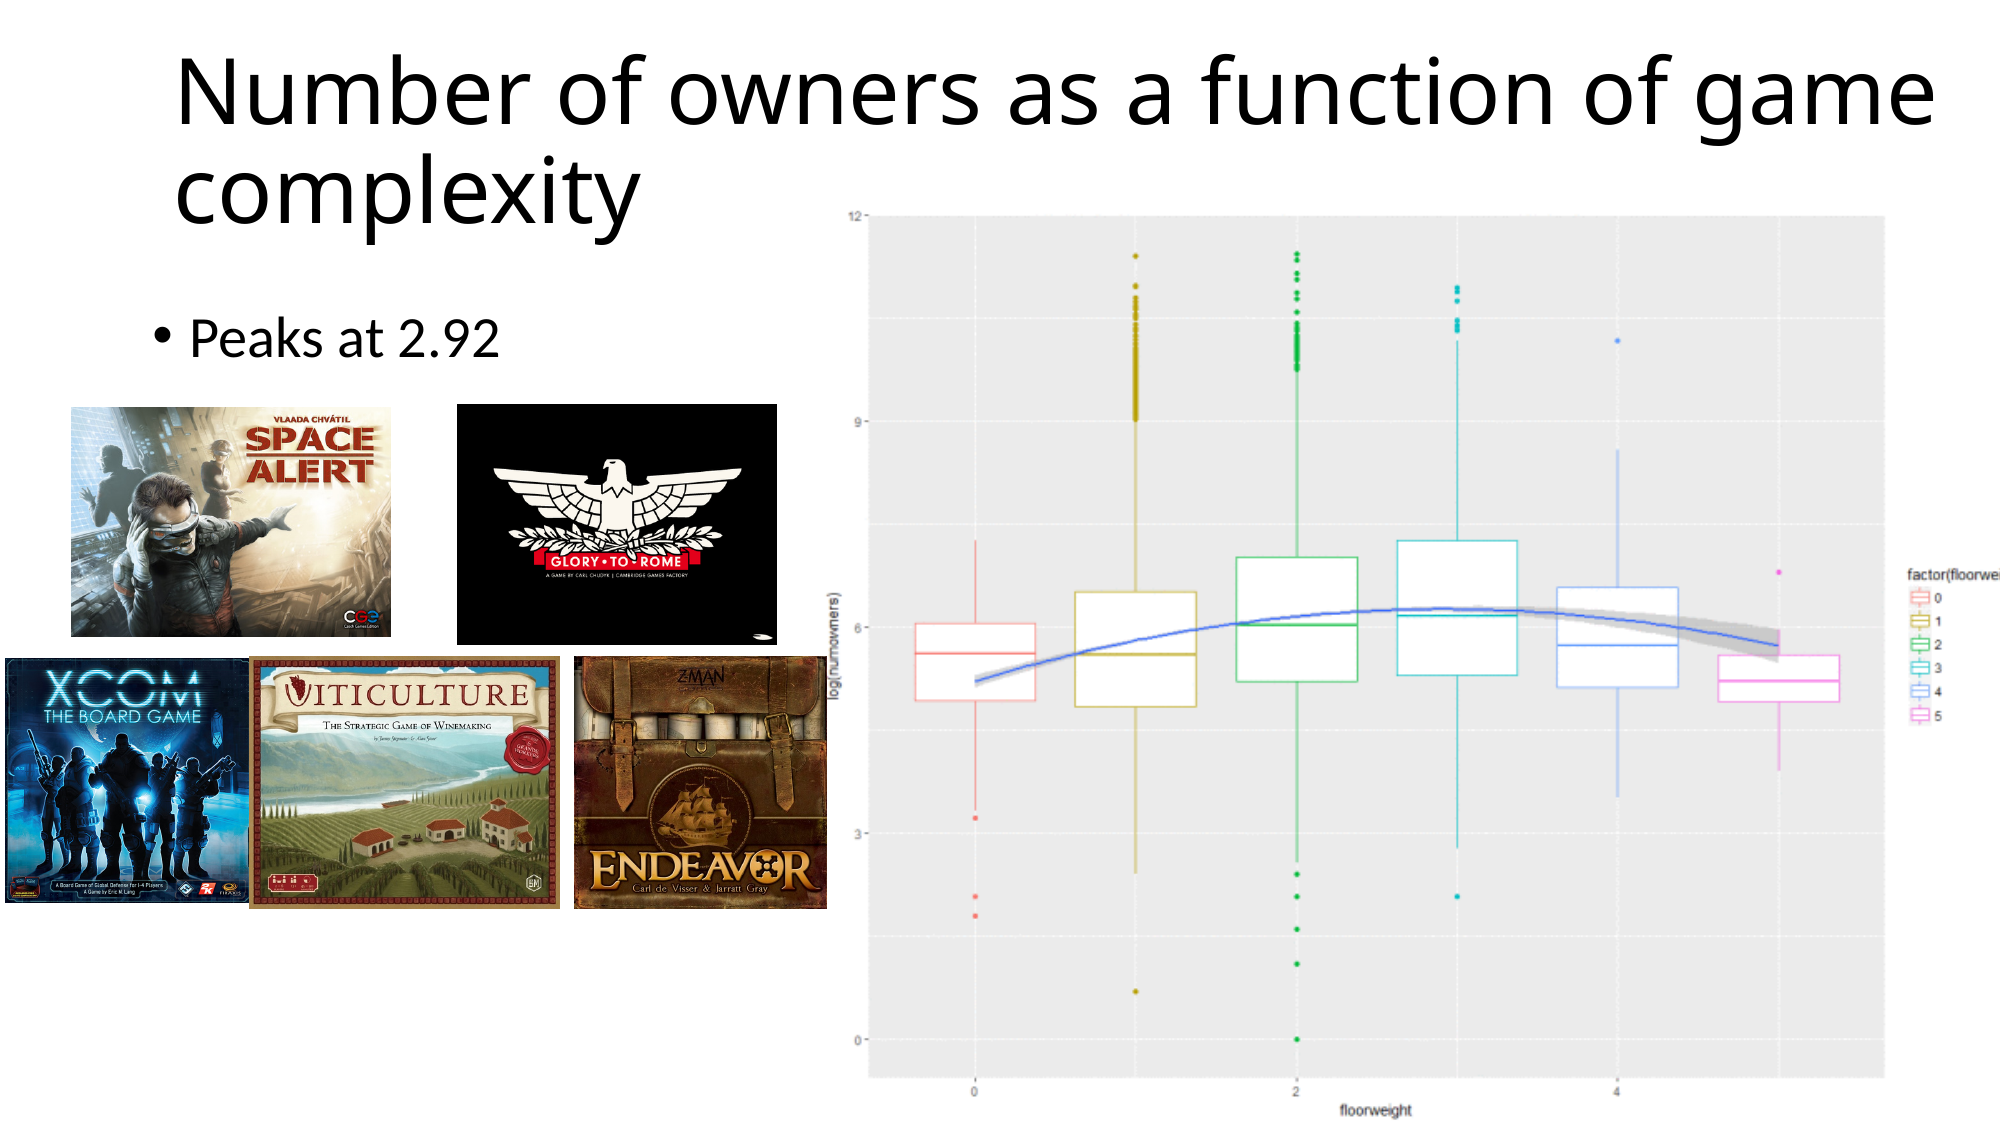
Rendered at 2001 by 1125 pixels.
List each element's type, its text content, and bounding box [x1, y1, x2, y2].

picture [70, 407, 391, 637]
title Number of owners as a function of game complexity [159, 35, 1971, 254]
picture [574, 208, 2000, 1125]
list Peaks at 2.92 [137, 299, 711, 1014]
picture [5, 656, 560, 909]
picture [457, 404, 777, 645]
